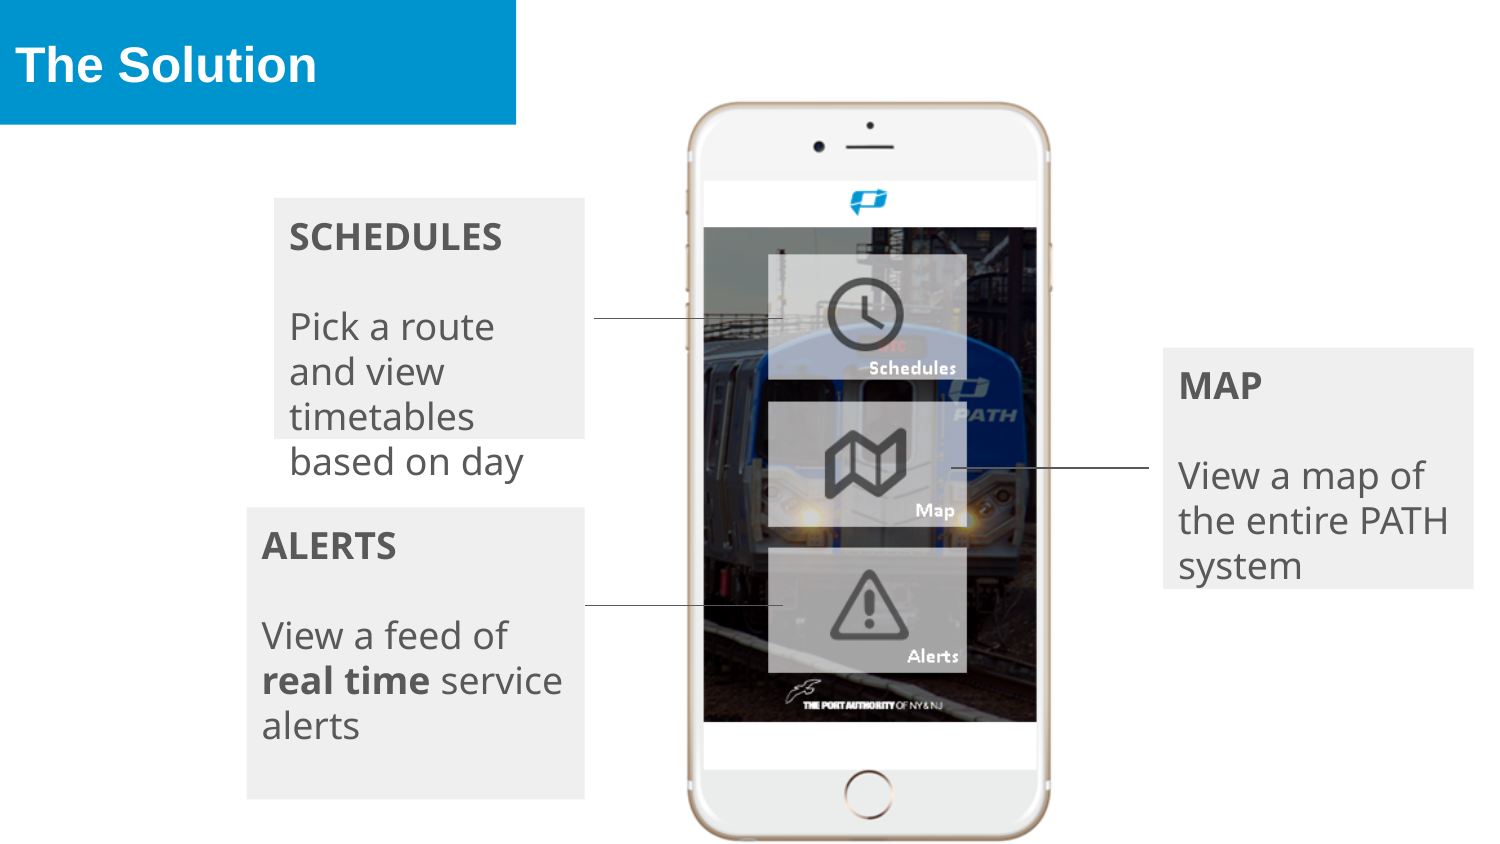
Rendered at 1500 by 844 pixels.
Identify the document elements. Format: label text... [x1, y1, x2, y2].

text_box MAP View a map of the entire PATH system [1295, 347, 1474, 589]
text_box ALERTS View a feed of real time service alerts [246, 507, 441, 800]
text_box The Solution [0, 0, 517, 125]
text_box SCHEDULES Pick a route and view timetables based on day [274, 197, 441, 440]
picture [446, 49, 1291, 844]
